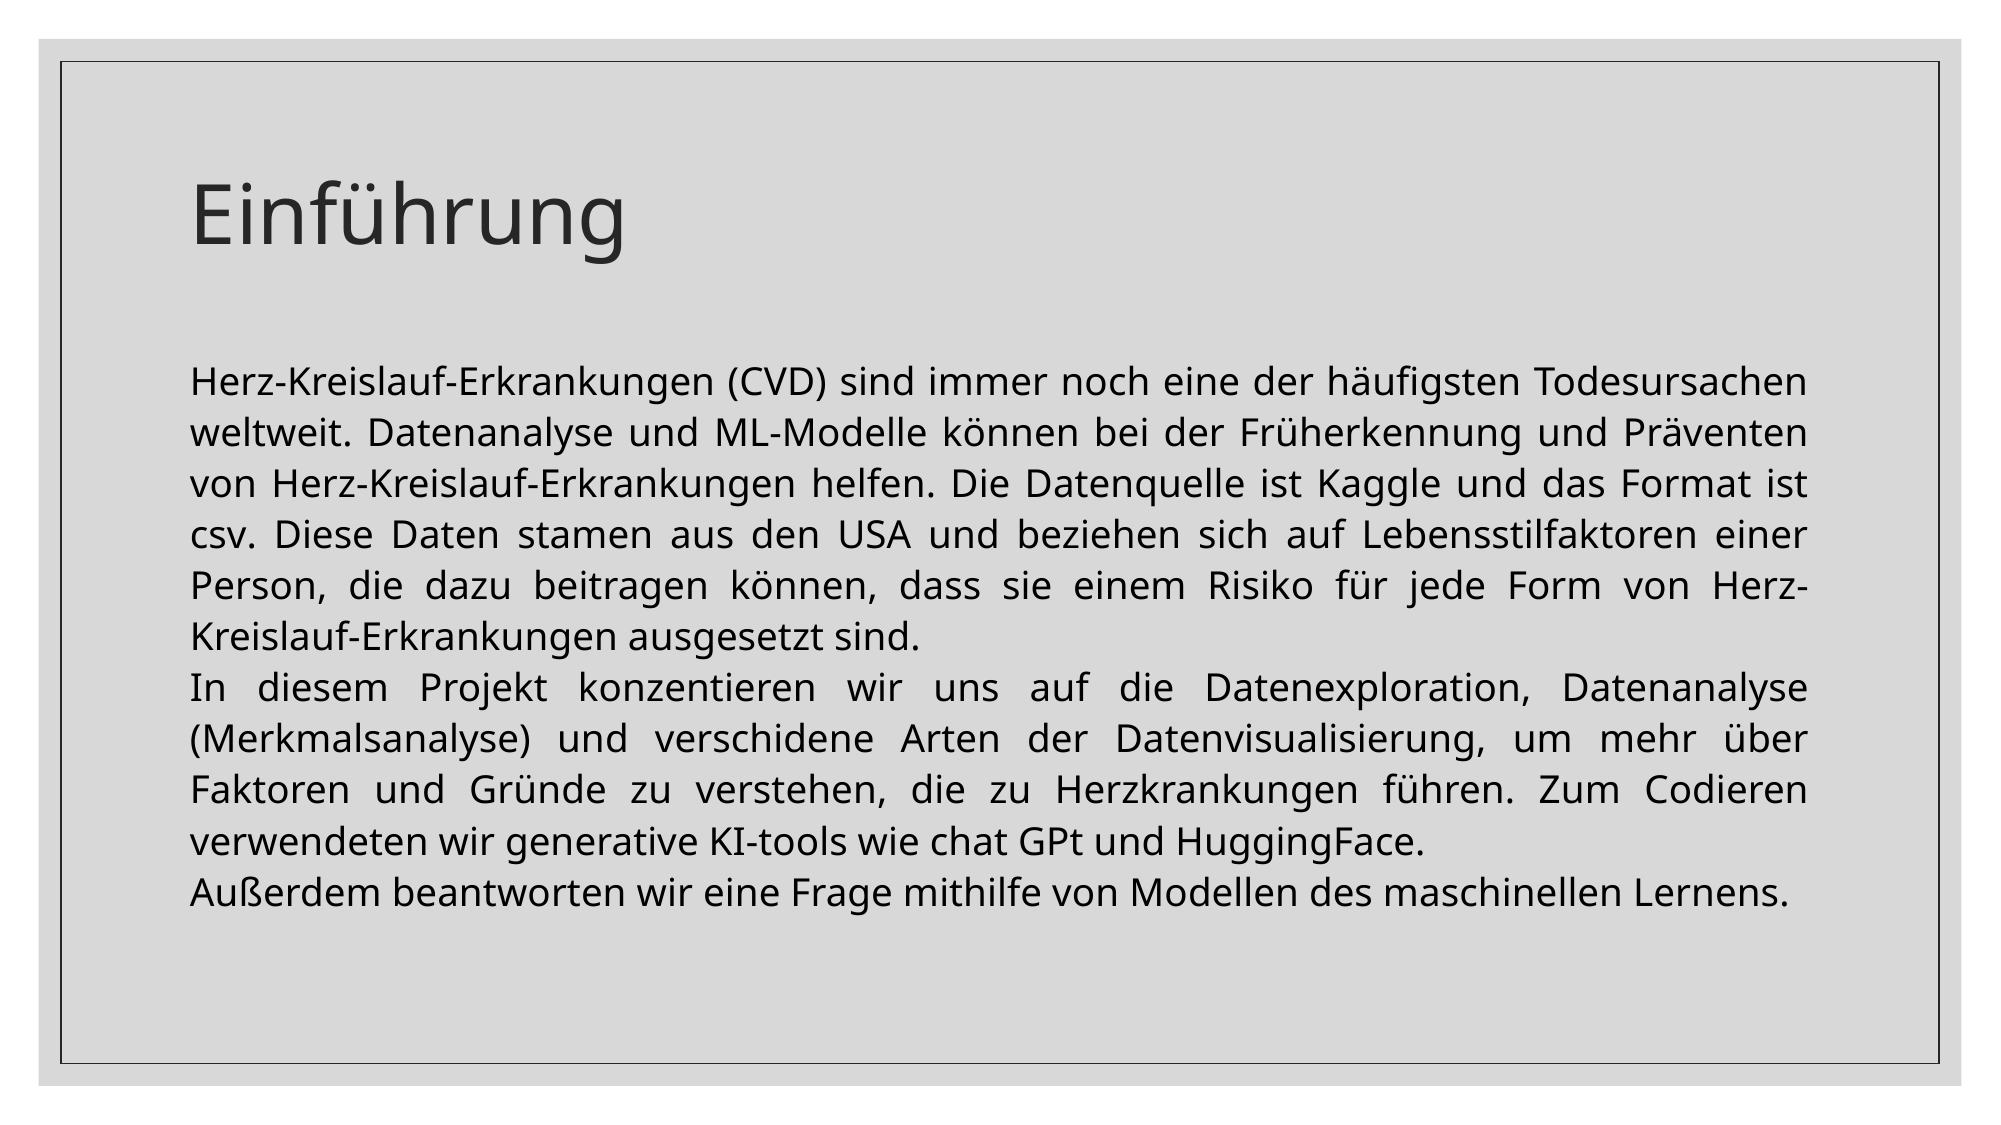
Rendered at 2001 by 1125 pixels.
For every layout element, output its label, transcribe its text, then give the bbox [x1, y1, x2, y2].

title Einführung [174, 105, 1825, 331]
list Herz-Kreislauf-Erkrankungen (CVD) sind immer noch eine der häufigsten Todesursachen weltweit. Datenanalyse und ML-Modelle können bei der Früherkennung und Präventen von Herz-Kreislauf-Erkrankungen helfen. Die Datenquelle ist Kaggle und das Format ist csv. Diese Daten stamen aus den USA und beziehen sich auf Lebensstilfaktoren einer Person, die dazu beitragen können, dass sie einem Risiko für jede Form von Herz-Kreislauf-Erkrankungen ausgesetzt sind. In diesem Projekt konzentieren wir uns auf die Datenexploration, Datenanalyse (Merkmalsanalyse) und verschidene Arten der Datenvisualisierung, um mehr über Faktoren und Gründe zu verstehen, die zu Herzkrankungen führen. Zum Codieren verwendeten wir generative KI-tools wie chat GPt und HuggingFace. Außerdem beantworten wir eine Frage mithilfe von Modellen des maschinellen Lernens. [174, 345, 1825, 977]
